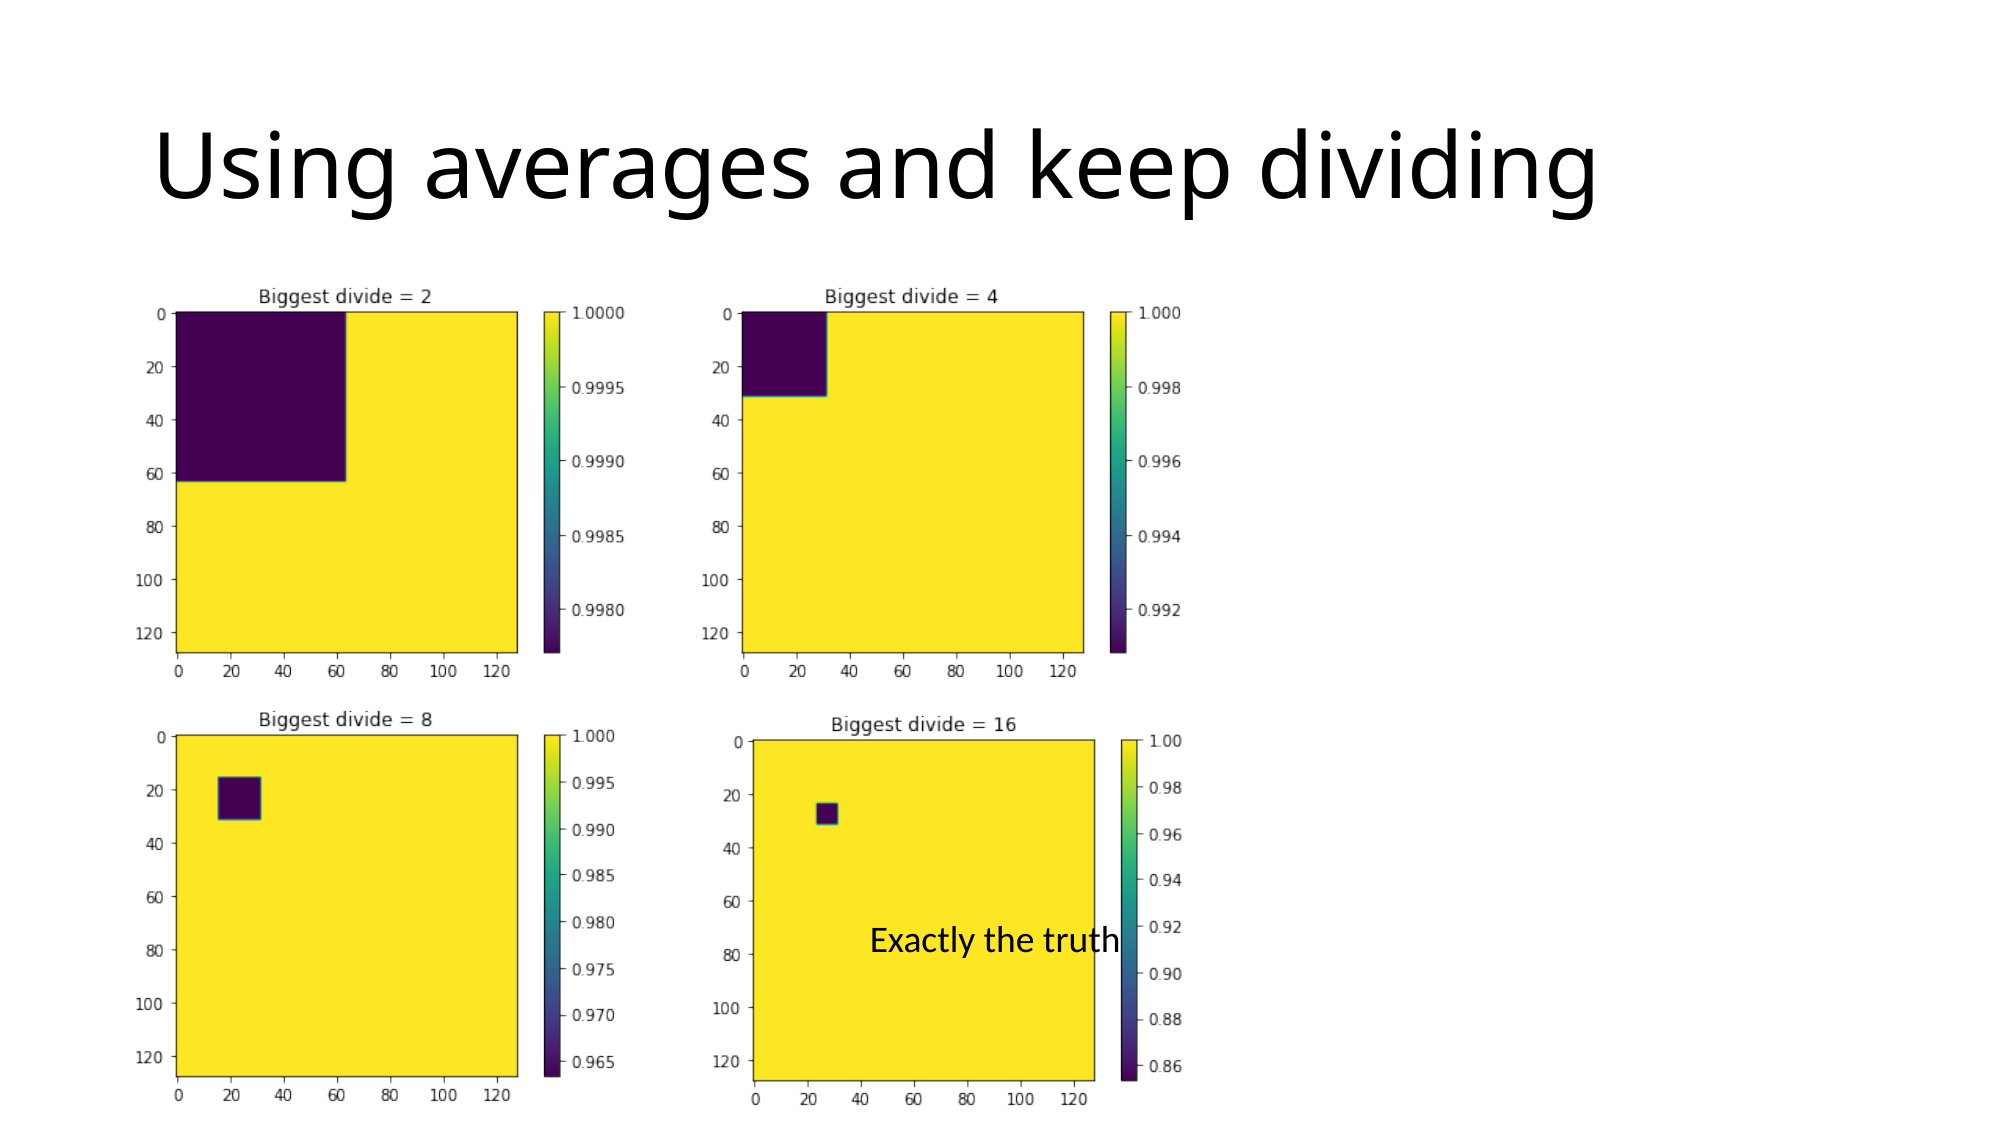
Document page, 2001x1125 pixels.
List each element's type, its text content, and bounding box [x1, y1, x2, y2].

picture [701, 705, 1193, 1118]
picture [124, 700, 627, 1114]
title Using averages and keep dividing [137, 59, 1863, 278]
picture [124, 277, 636, 690]
picture [690, 277, 1193, 690]
